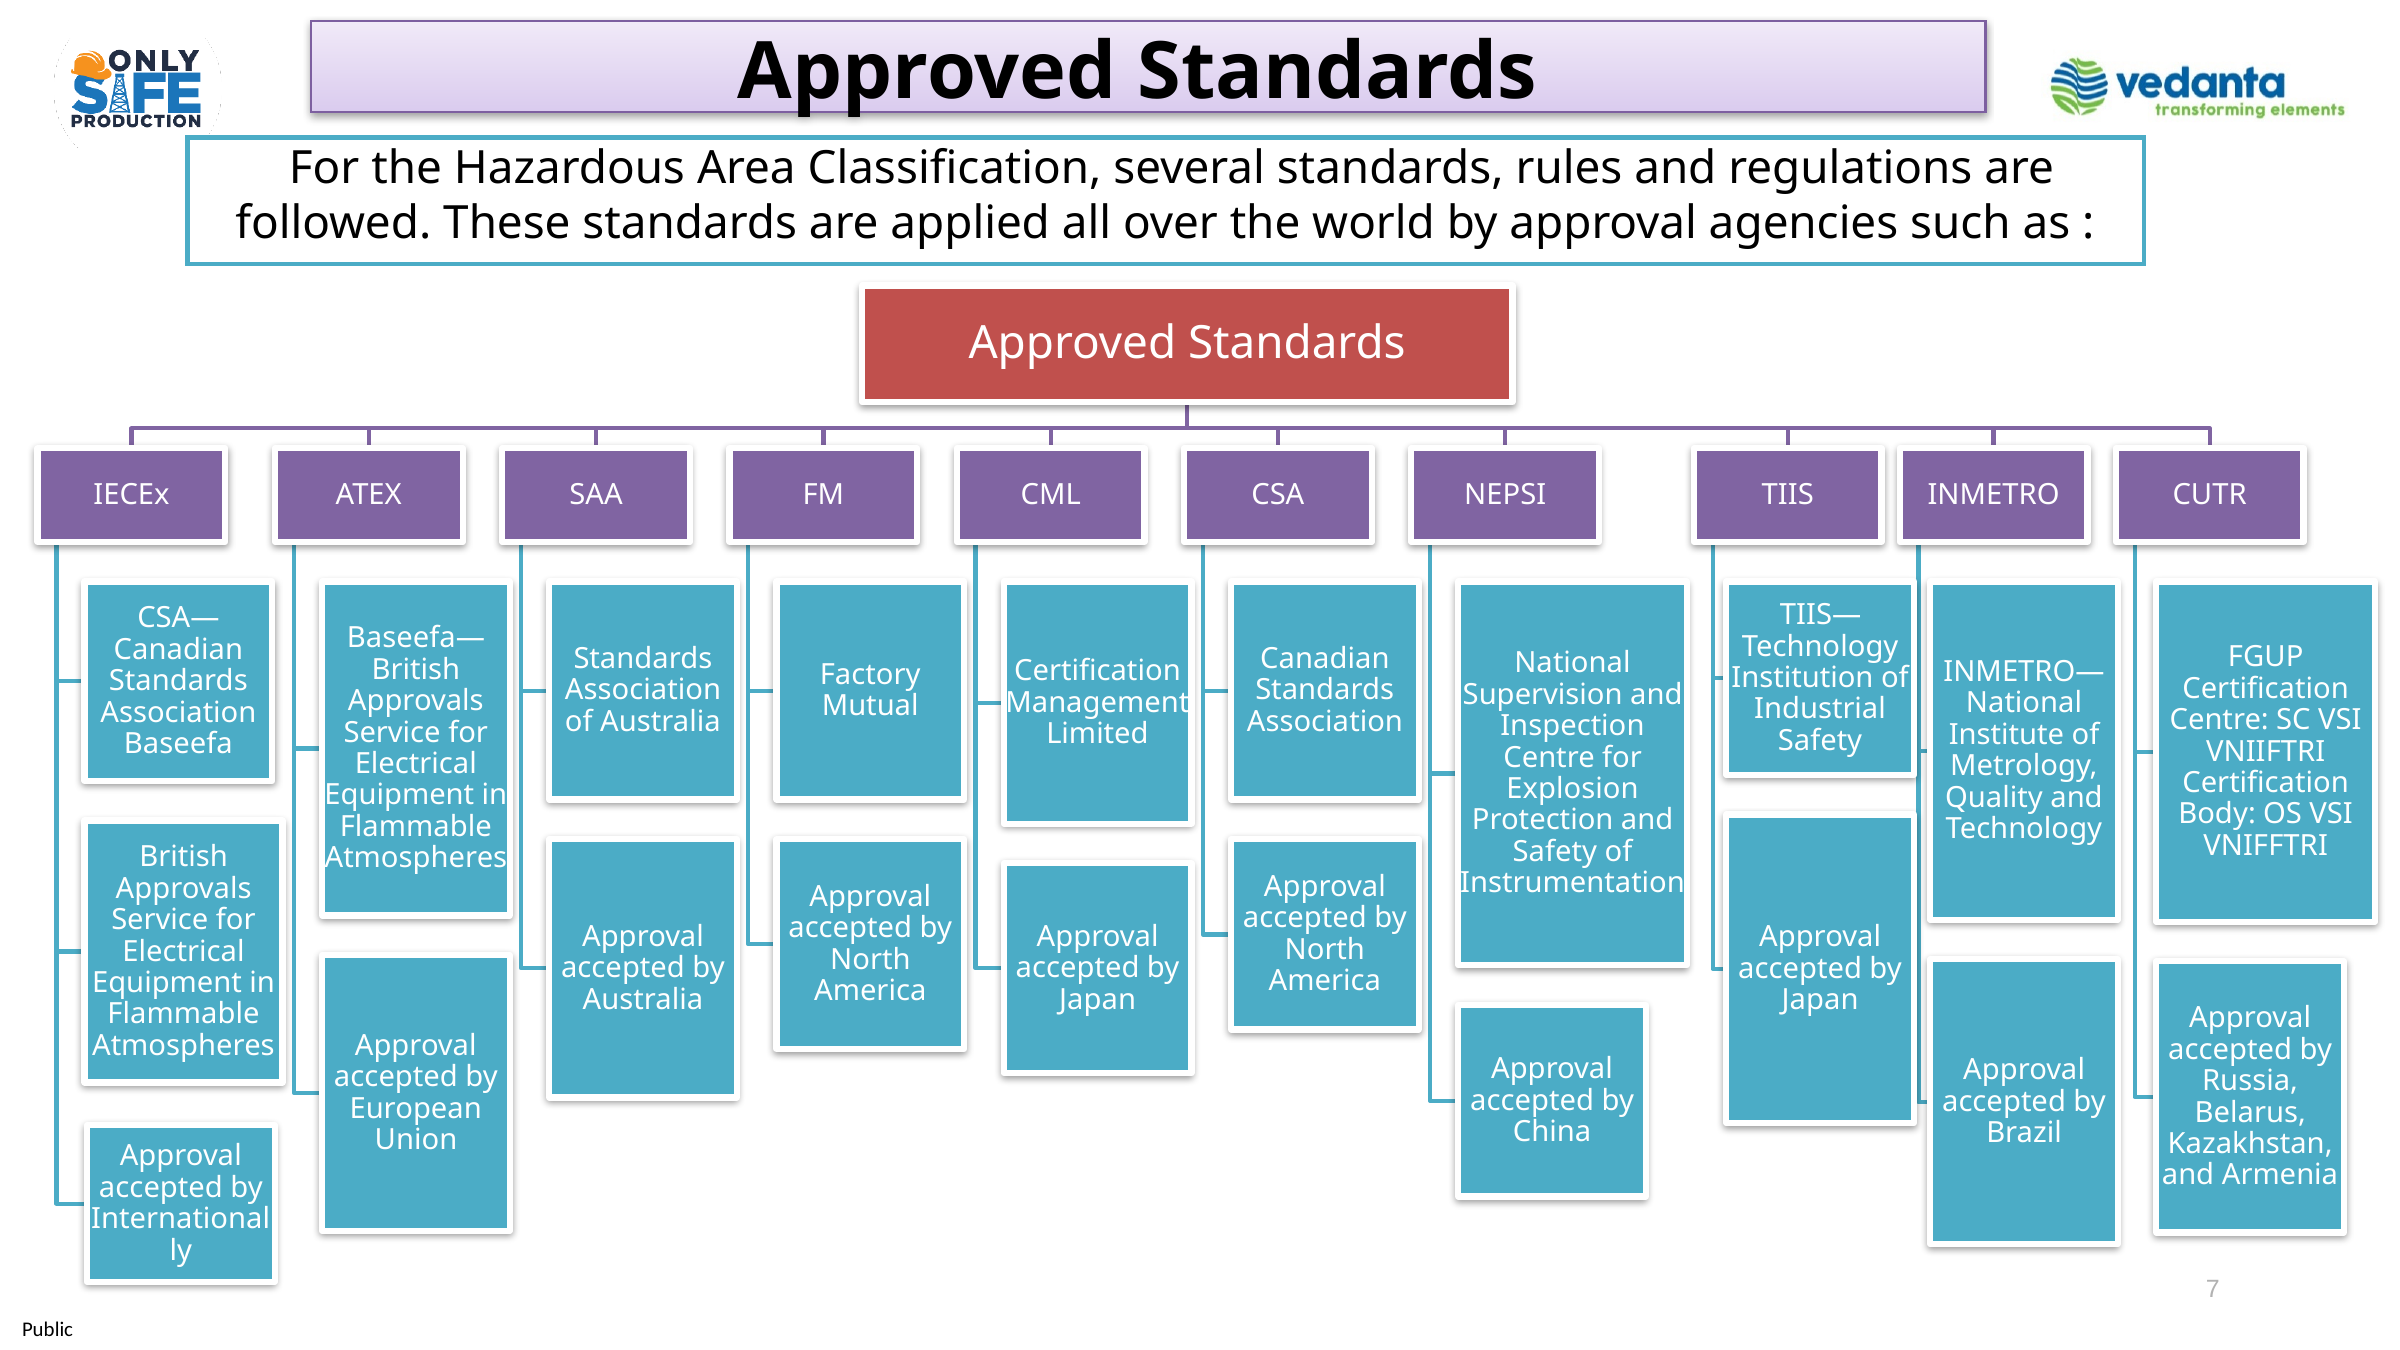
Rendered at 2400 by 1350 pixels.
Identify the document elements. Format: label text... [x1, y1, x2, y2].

text_box Approved Standards [310, 20, 1986, 113]
list For the Hazardous Area Classification, several standards, rules and regulations are followed. These standards are applied all over the world by approval agencies such as : [185, 135, 2146, 185]
picture [2029, 43, 2358, 133]
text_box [37, 187, 2400, 1350]
picture [37, 38, 238, 150]
